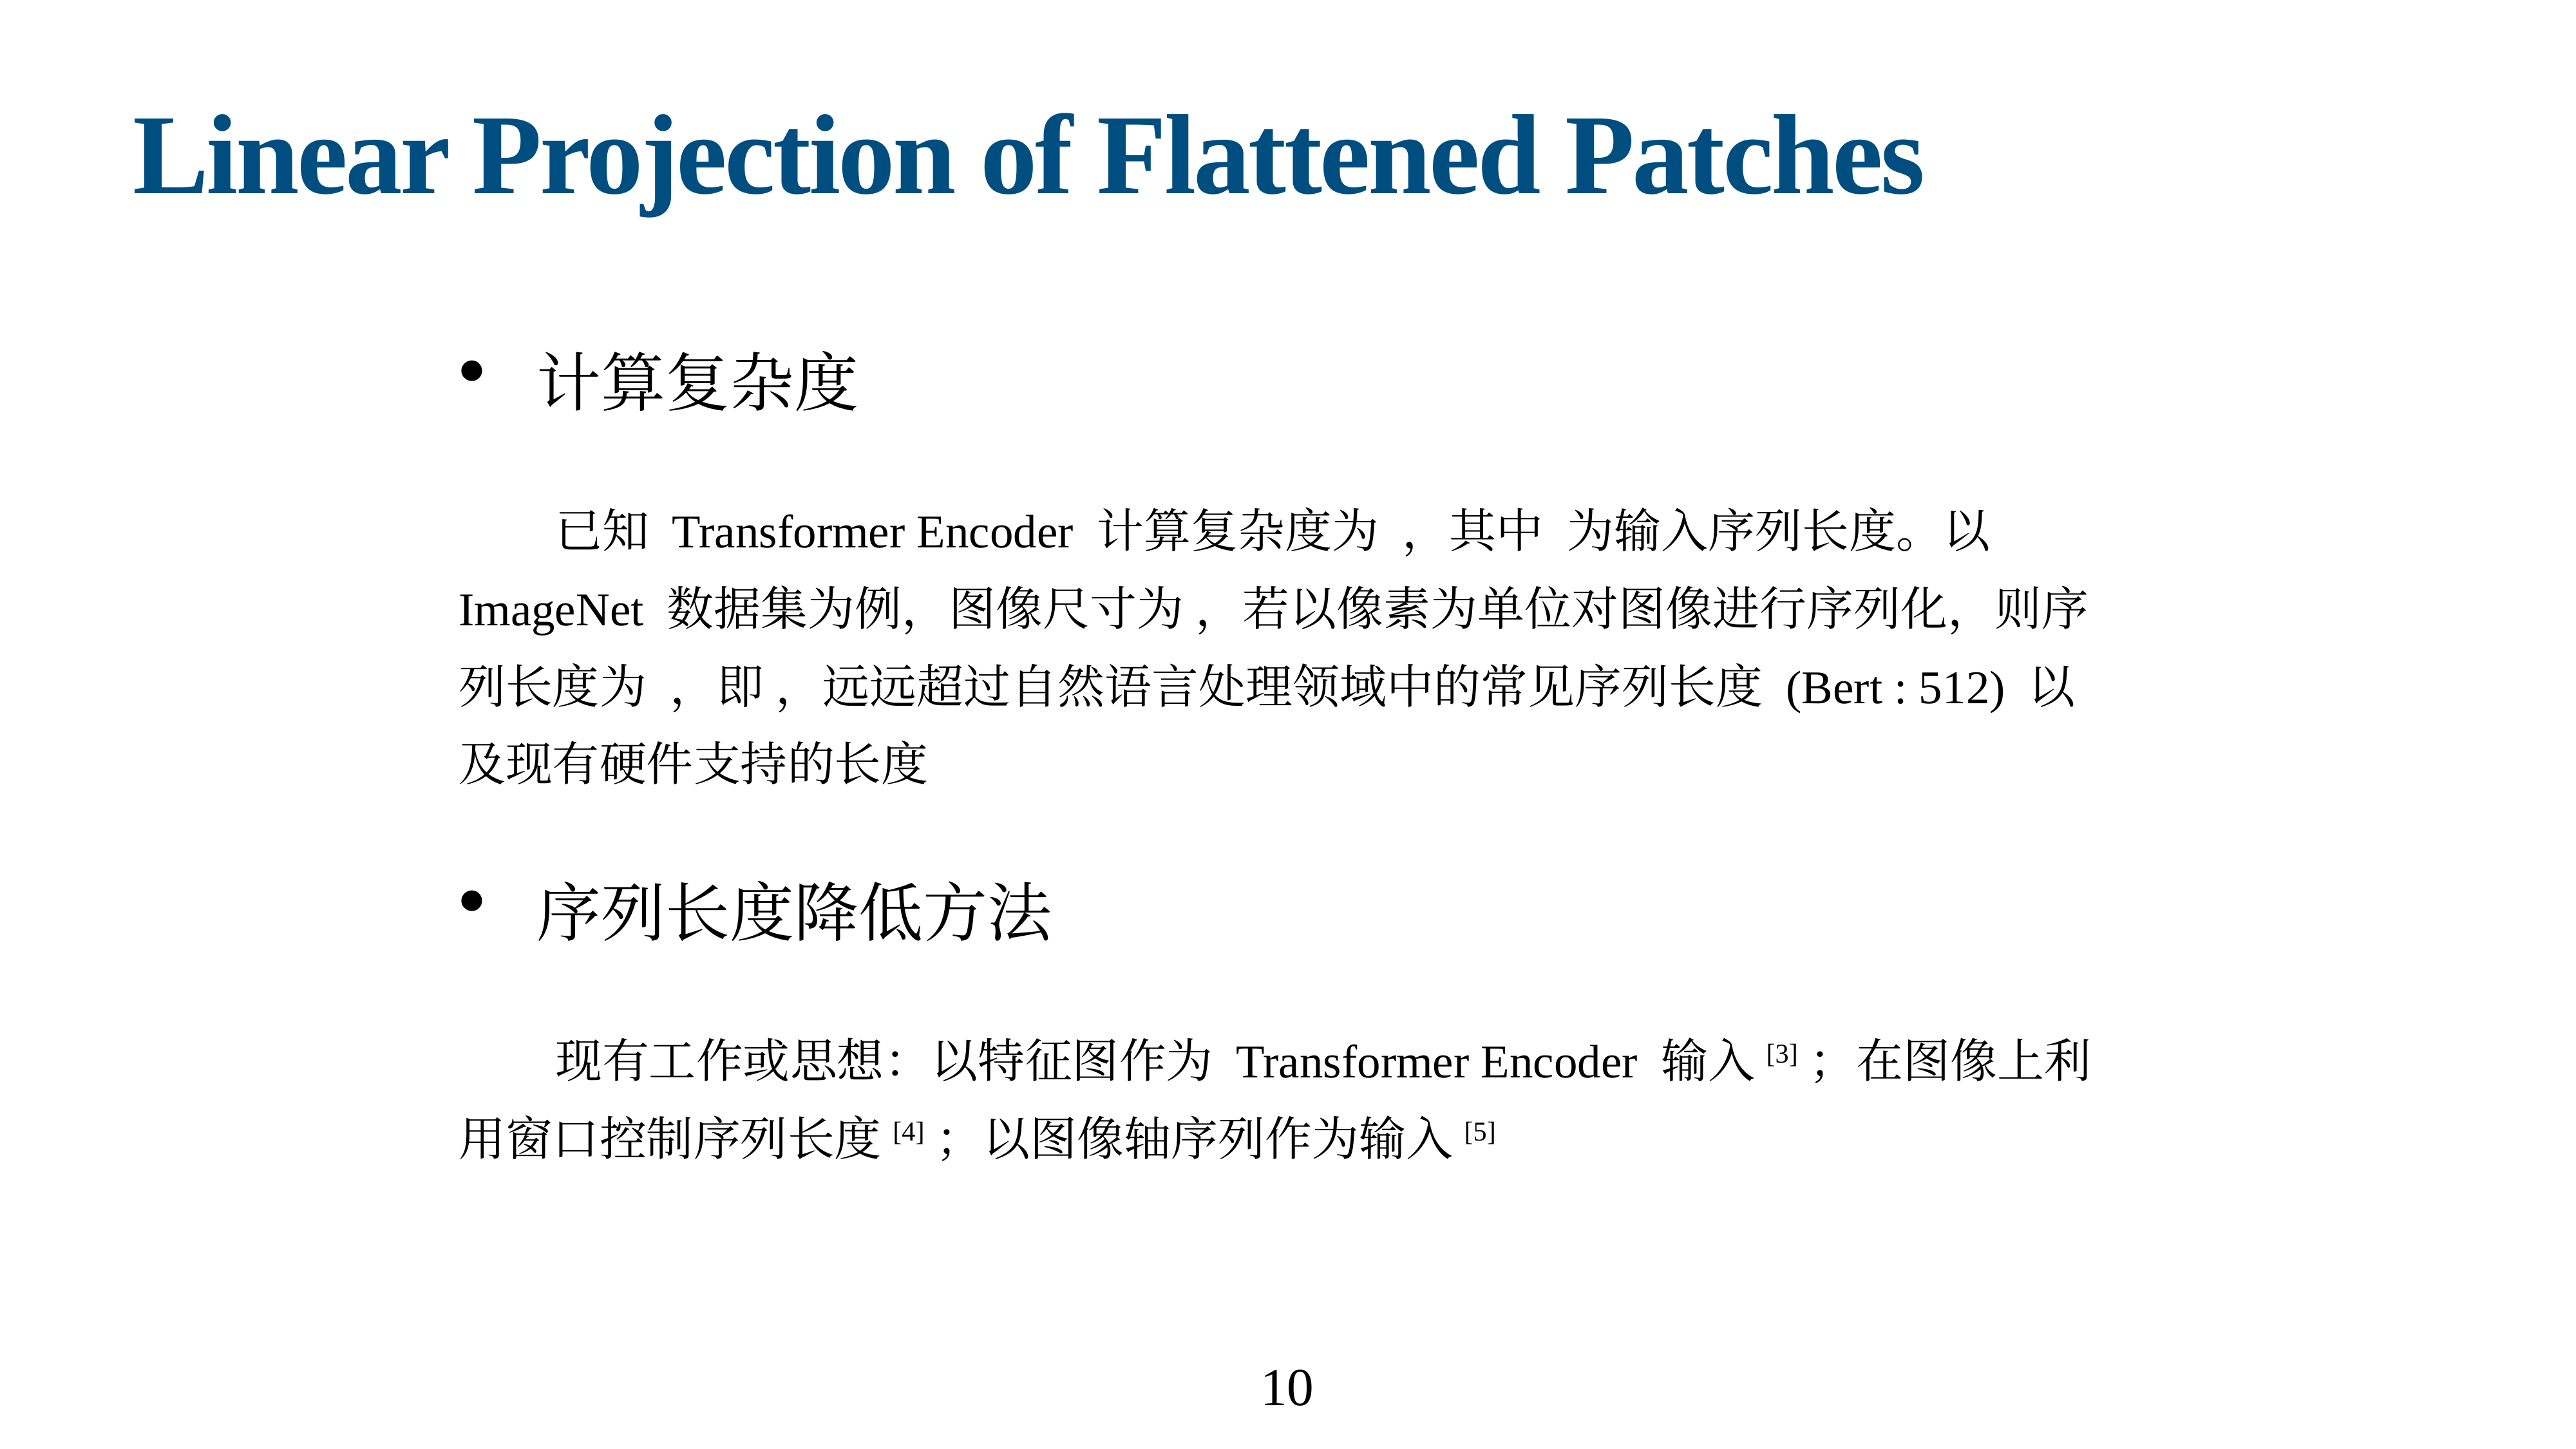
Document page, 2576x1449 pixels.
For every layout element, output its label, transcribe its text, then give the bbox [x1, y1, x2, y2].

text_box 10 [1255, 1346, 1320, 1422]
title Linear Projection of Flattened Patches [127, 100, 2449, 252]
